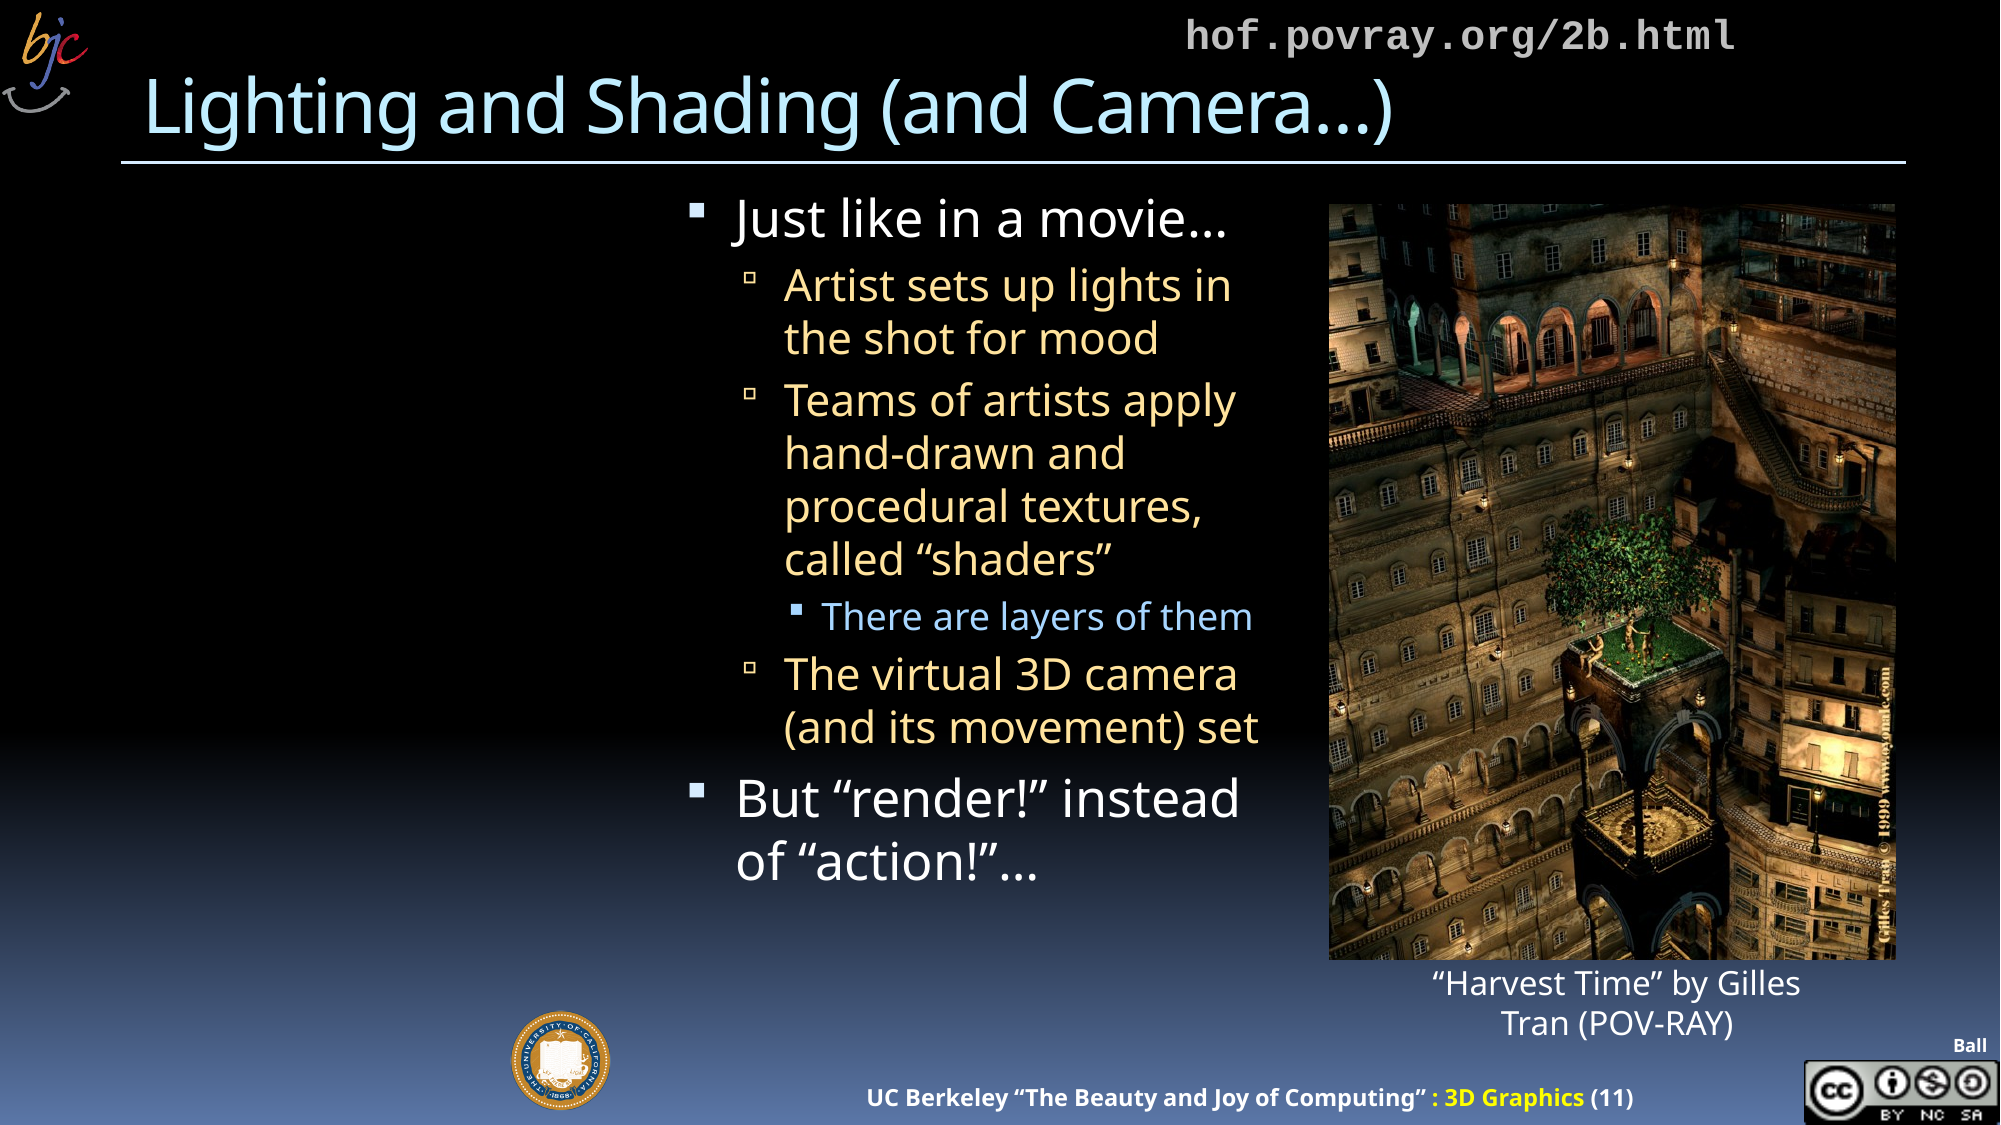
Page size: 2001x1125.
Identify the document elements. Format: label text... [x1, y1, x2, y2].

title Lighting and Shading (and Camera…) [120, 47, 1907, 158]
list Just like in a movie… Artist sets up lights in the shot for mood Teams of artists apply hand-drawn and procedural textures, called “shaders” There are layers of them The virtual 3D camera (and its movement) set But “render!” instead of “action!”… [653, 174, 1301, 1046]
picture [510, 1010, 611, 1111]
text_box “Harvest Time” by Gilles Tran (POV-RAY) [1392, 970, 1843, 1050]
picture [1804, 1060, 2000, 1125]
picture [2, 12, 88, 113]
text_box hof.povray.org/2b.html [249, 0, 1750, 65]
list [1324, 204, 1900, 960]
